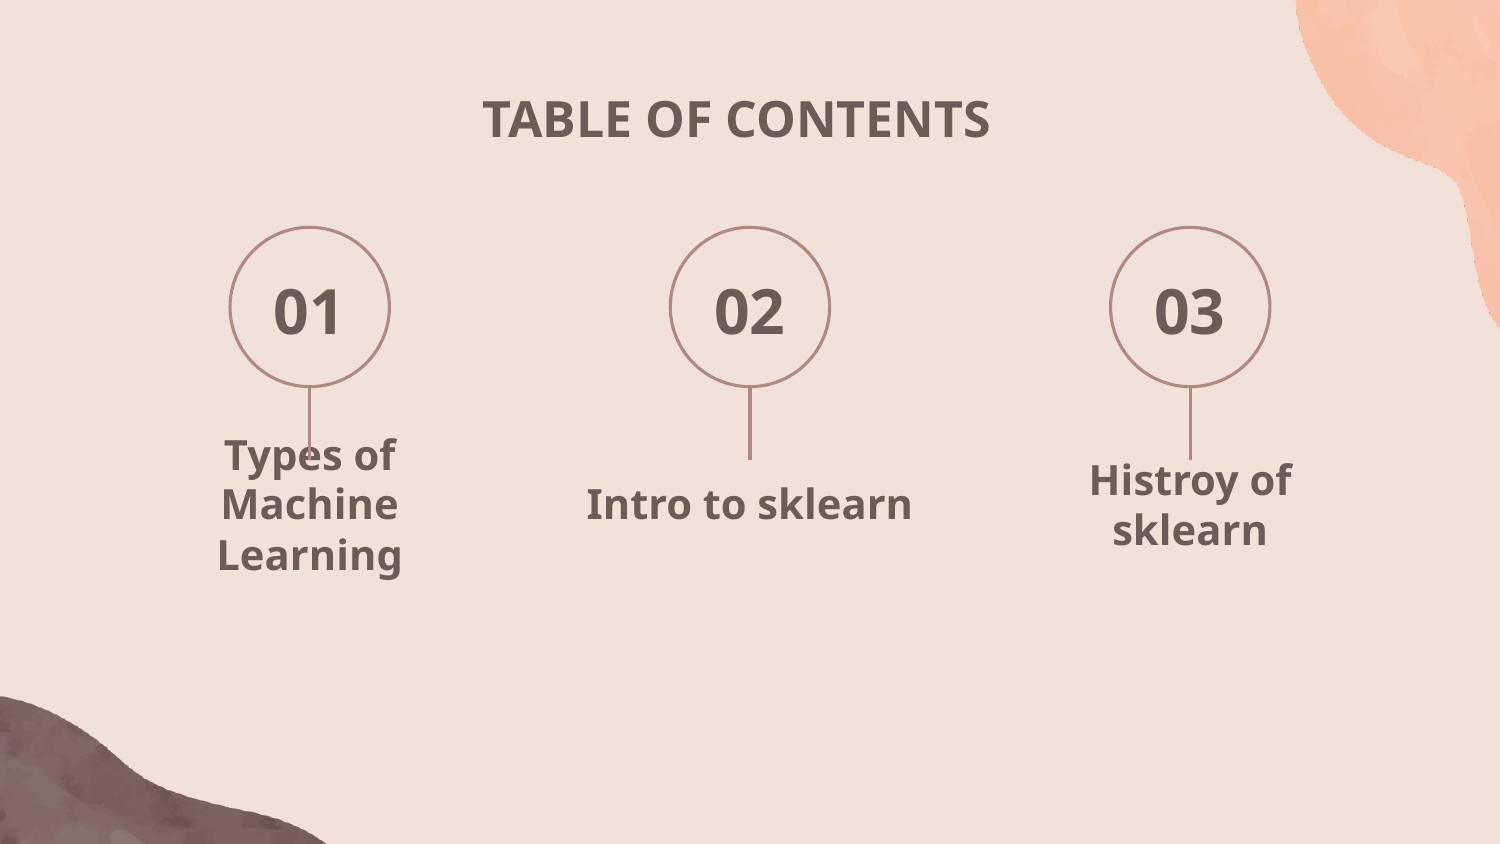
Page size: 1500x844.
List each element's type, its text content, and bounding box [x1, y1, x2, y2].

title Intro to sklearn [558, 460, 942, 547]
title 03 [998, 260, 1382, 358]
title 02 [558, 260, 942, 358]
title TABLE OF CONTENTS [118, 72, 1382, 167]
text_box [685, 227, 815, 260]
title Types of Machine Learning [118, 460, 502, 547]
text_box [1125, 227, 1255, 260]
title Histroy of sklearn [998, 460, 1382, 547]
picture [0, 0, 1500, 844]
text_box [688, 358, 812, 387]
text_box [245, 227, 375, 260]
text_box [1129, 358, 1252, 387]
text_box [248, 358, 371, 387]
title 01 [118, 260, 502, 358]
